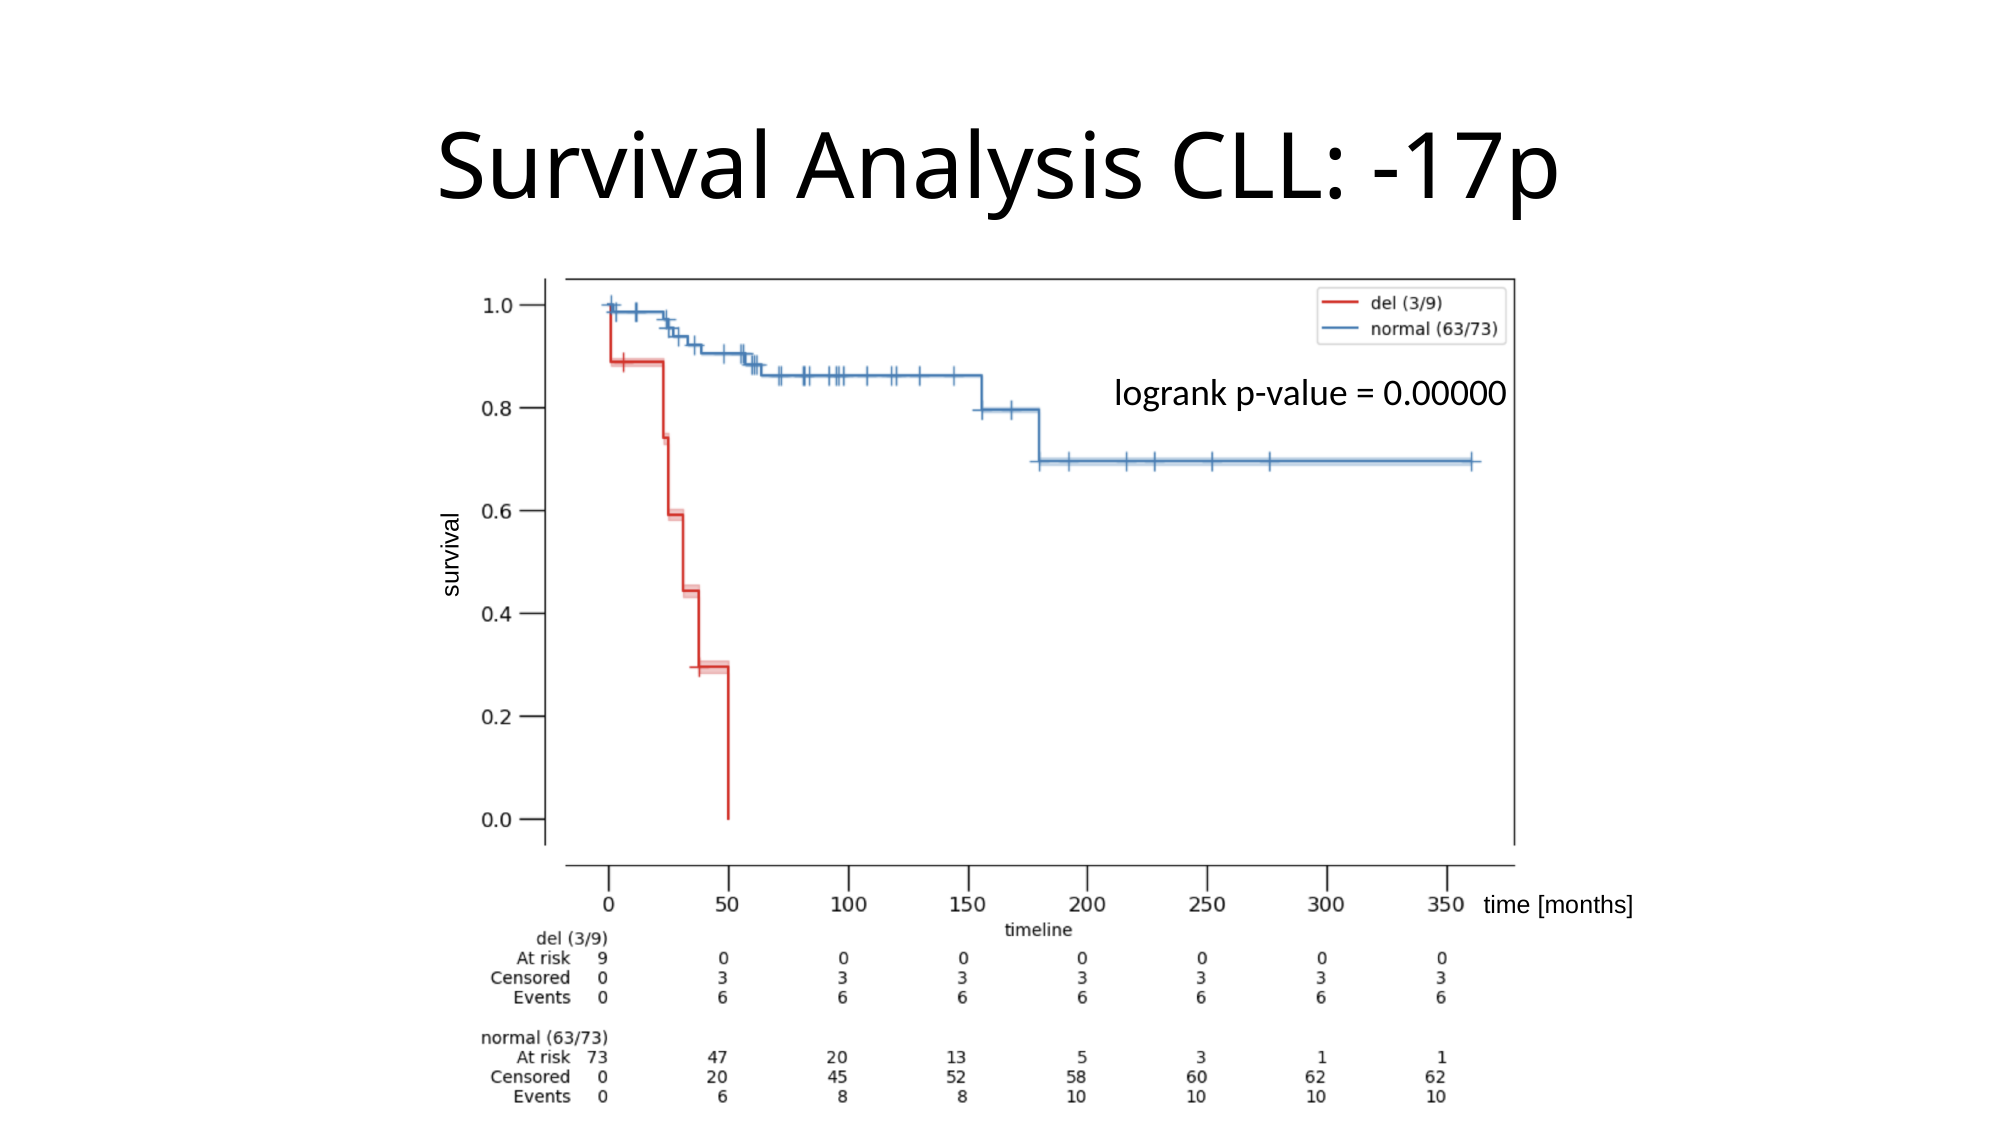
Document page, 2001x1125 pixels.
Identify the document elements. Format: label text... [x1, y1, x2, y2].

text_box survival [426, 490, 471, 612]
text_box time [months] [1529, 881, 1649, 926]
picture [471, 277, 1529, 1111]
title Survival Analysis CLL: -17p [137, 59, 1863, 278]
